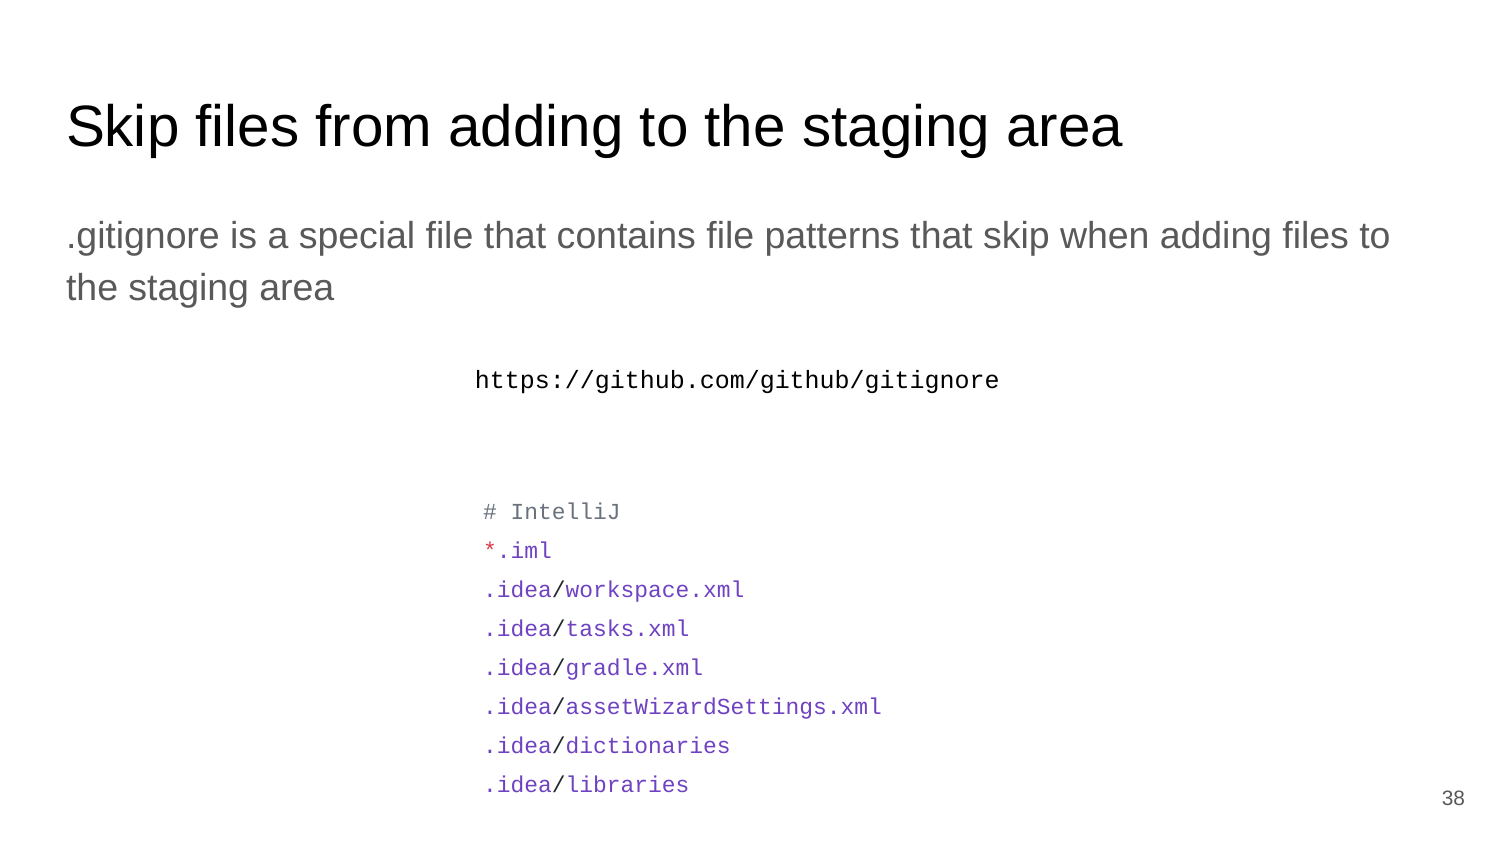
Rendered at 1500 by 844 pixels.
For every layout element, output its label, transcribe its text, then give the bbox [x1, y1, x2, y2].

list .gitignore is a special file that contains file patterns that skip when adding files to the staging area [51, 189, 1449, 362]
slide_number ‹#› [1389, 764, 1480, 830]
text_box # IntelliJ *.iml .idea/workspace.xml .idea/tasks.xml .idea/gradle.xml .idea/assetWizardSettings.xml .idea/dictionaries .idea/libraries [468, 470, 1031, 818]
text_box https://github.com/github/gitignore [460, 348, 1039, 422]
title Skip files from adding to the staging area [51, 72, 1449, 167]
